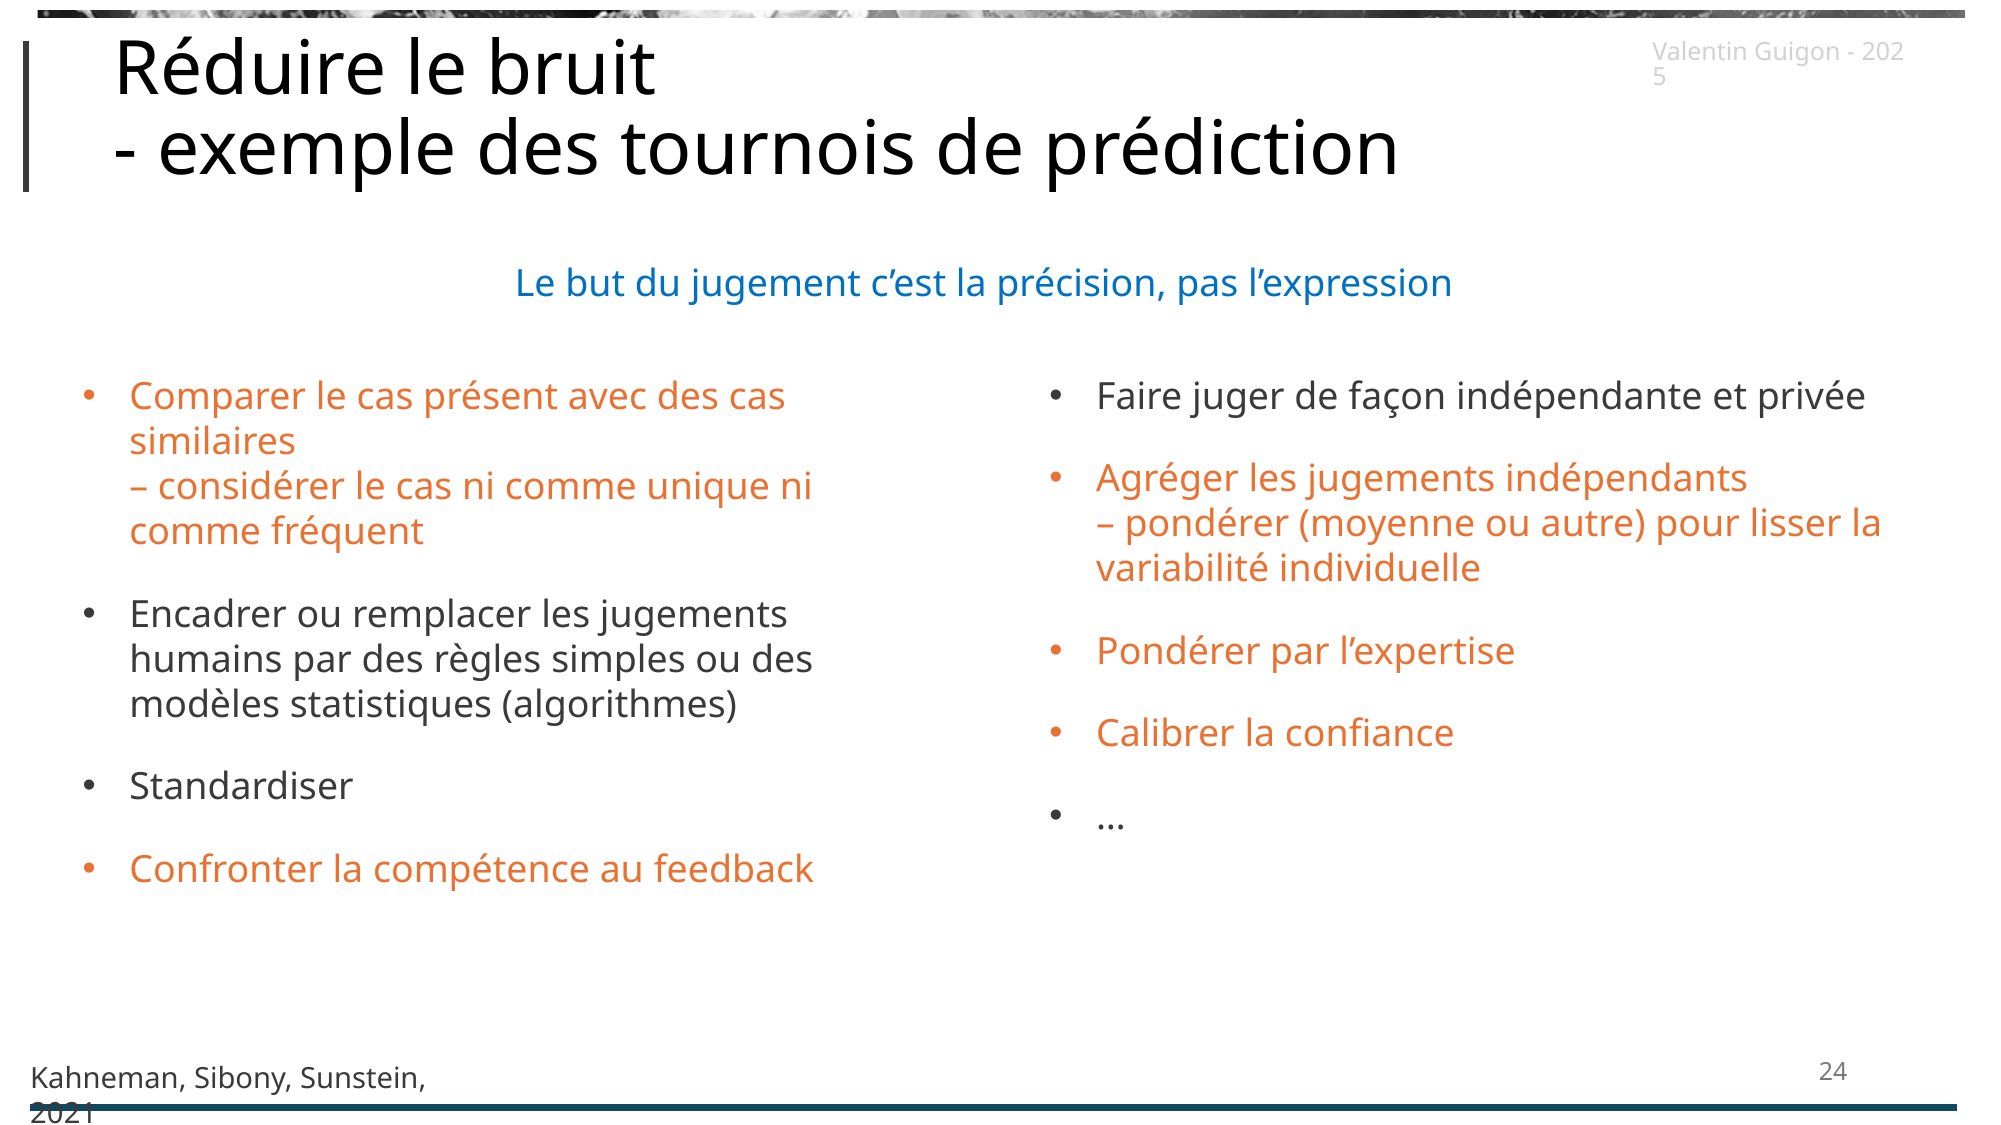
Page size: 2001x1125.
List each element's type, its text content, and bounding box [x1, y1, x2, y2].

title Réduire le bruit - exemple des tournois de prédiction [99, 1, 1449, 220]
text_box Kahneman, Sibony, Sunstein, 2021 [15, 1052, 487, 1125]
text_box Le but du jugement c’est la précision, pas l’expression [500, 251, 1503, 312]
text_box Faire juger de façon indépendante et privée Agréger les jugements indépendants – pondérer (moyenne ou autre) pour lisser la variabilité individuelle Pondérer par l’expertise Calibrer la confiance … [1034, 364, 1966, 845]
slide_number 24 [1412, 1042, 1863, 1103]
picture [37, 10, 99, 18]
picture [1449, 10, 1965, 18]
text_box Comparer le cas présent avec des cas similaires – considérer le cas ni comme unique ni comme fréquent Encadrer ou remplacer les jugements humains par des règles simples ou des modèles statistiques (algorithmes) Standardiser Confronter la compétence au feedback [67, 364, 933, 898]
footer Valentin Guigon - 2025 [1637, 22, 1921, 83]
